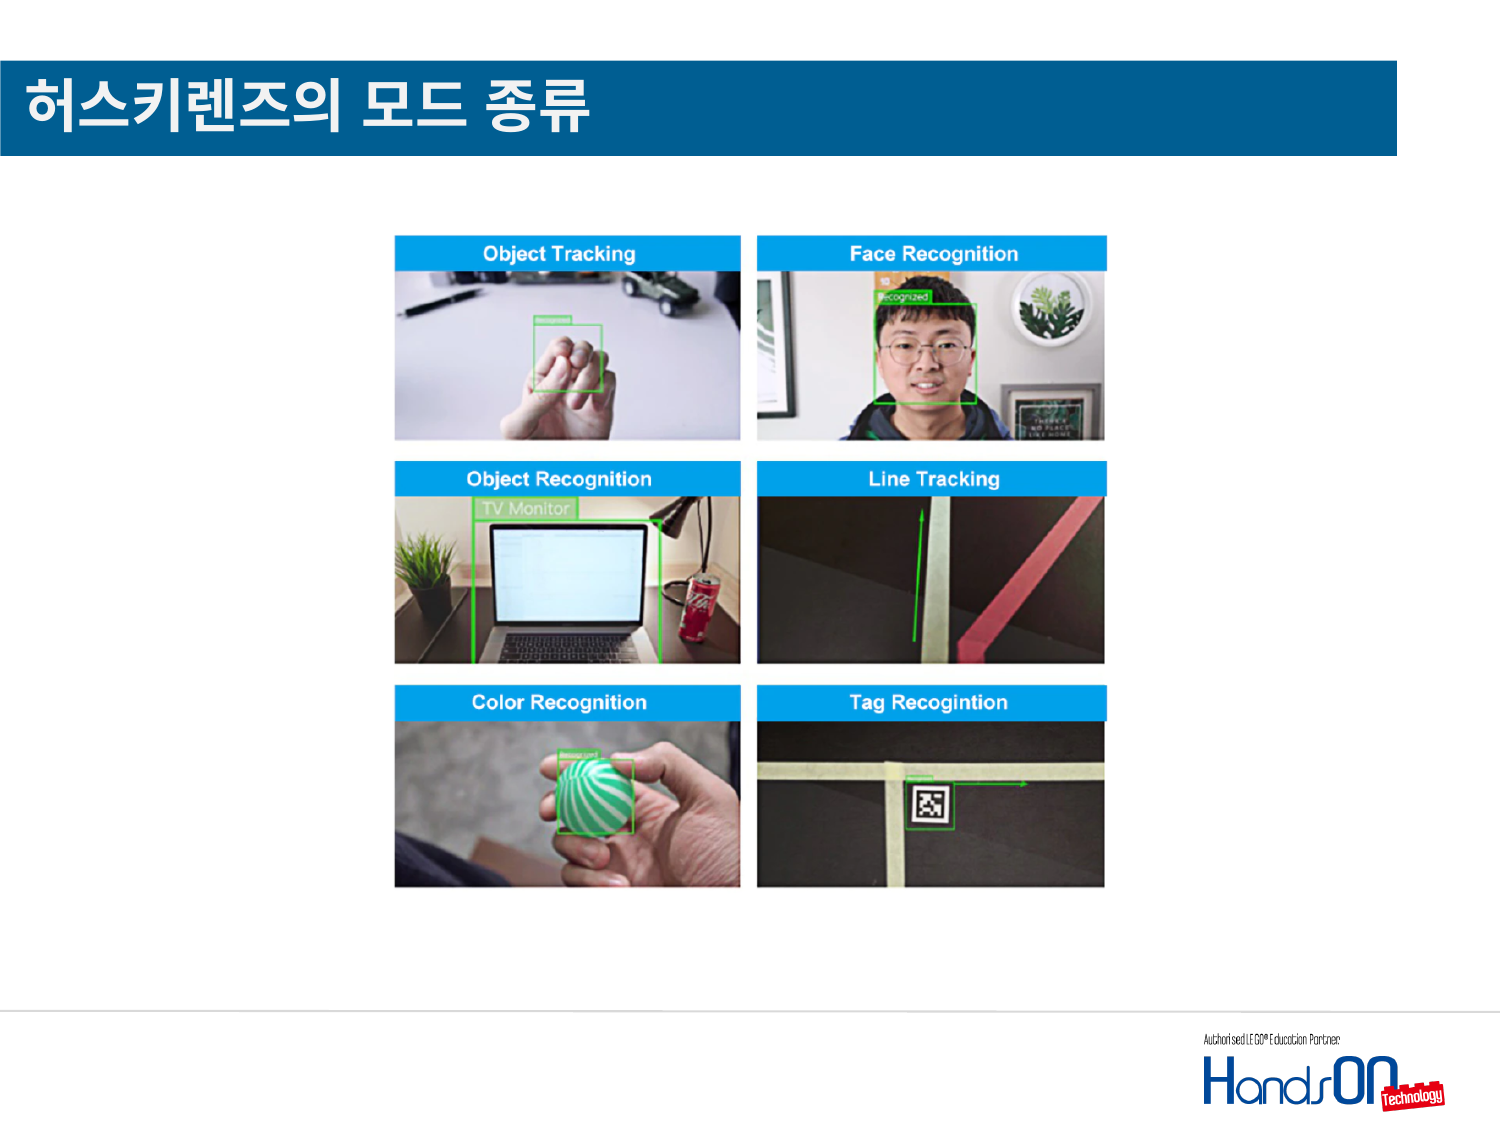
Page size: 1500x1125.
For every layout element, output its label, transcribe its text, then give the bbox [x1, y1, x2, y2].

picture [390, 230, 1108, 896]
title 허스키렌즈의 모드 종류 [16, 52, 1398, 165]
picture [1197, 1021, 1453, 1114]
